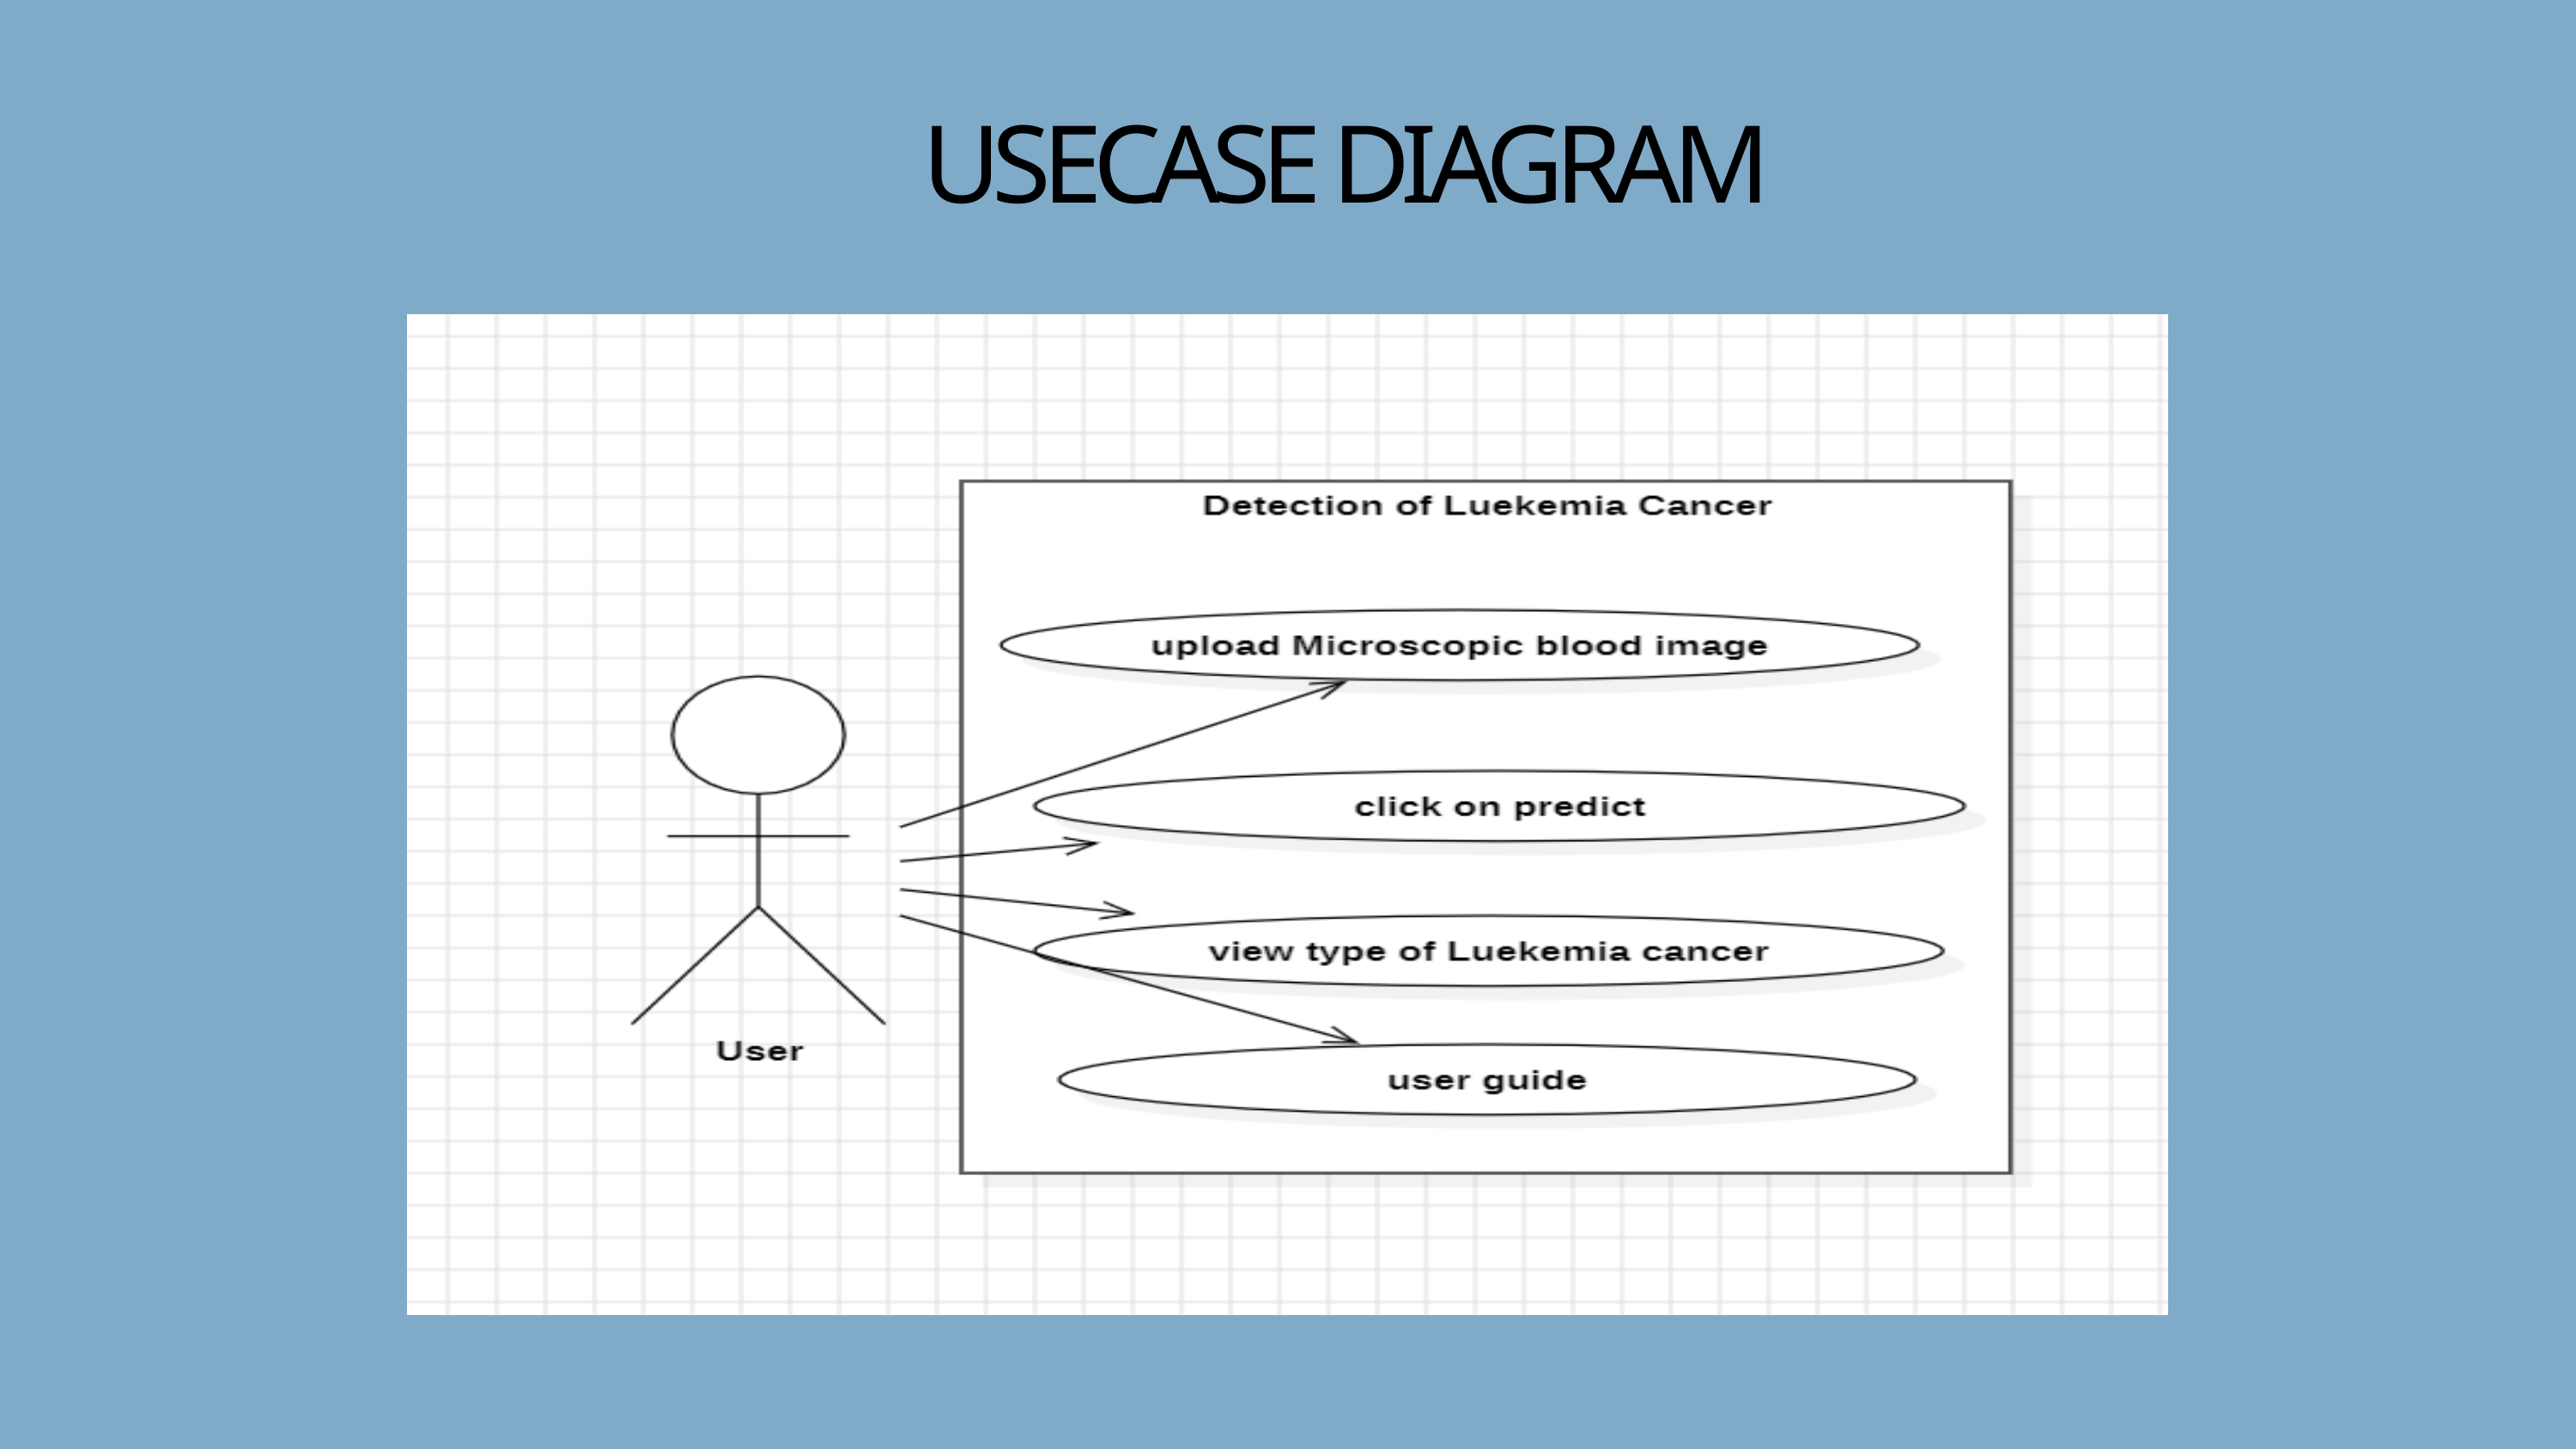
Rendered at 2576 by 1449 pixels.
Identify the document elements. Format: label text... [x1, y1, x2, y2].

text_box USECASE DIAGRAM [922, 134, 1879, 310]
picture [407, 314, 2169, 1315]
